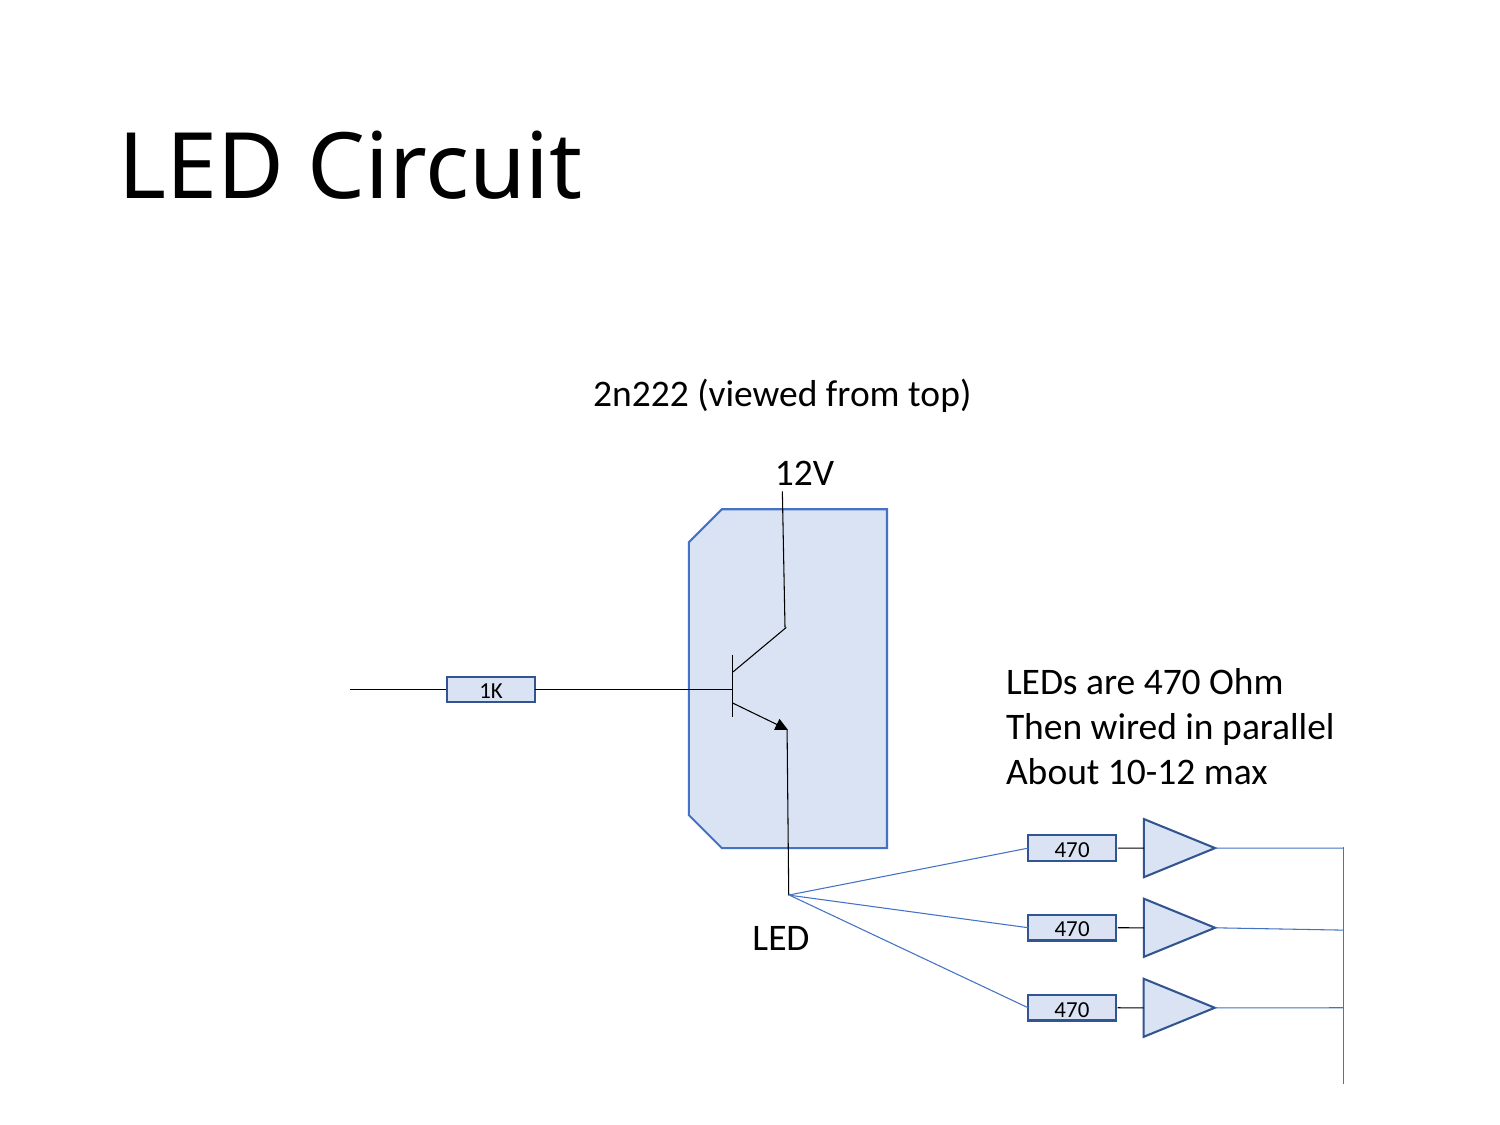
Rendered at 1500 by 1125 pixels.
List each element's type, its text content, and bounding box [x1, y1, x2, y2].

text_box [687, 508, 782, 689]
text_box [687, 690, 787, 850]
text_box [733, 508, 889, 848]
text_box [1215, 927, 1343, 931]
text_box [1142, 897, 1216, 959]
text_box [1142, 977, 1216, 1039]
text_box LED [737, 905, 789, 966]
text_box 1K [446, 676, 536, 703]
text_box 2n222 (viewed from top) [578, 361, 987, 422]
text_box [1142, 817, 1216, 879]
text_box 470 [1027, 834, 1117, 862]
title LED Circuit [103, 59, 1397, 278]
text_box 12V [760, 440, 850, 501]
text_box LEDs are 470 Ohm Then wired in parallel About 10-12 max [991, 649, 1350, 800]
text_box 470 [1029, 914, 1117, 942]
text_box 470 [1027, 994, 1117, 1022]
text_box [732, 627, 787, 672]
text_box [732, 703, 788, 730]
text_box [789, 895, 1029, 1008]
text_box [787, 848, 1029, 896]
